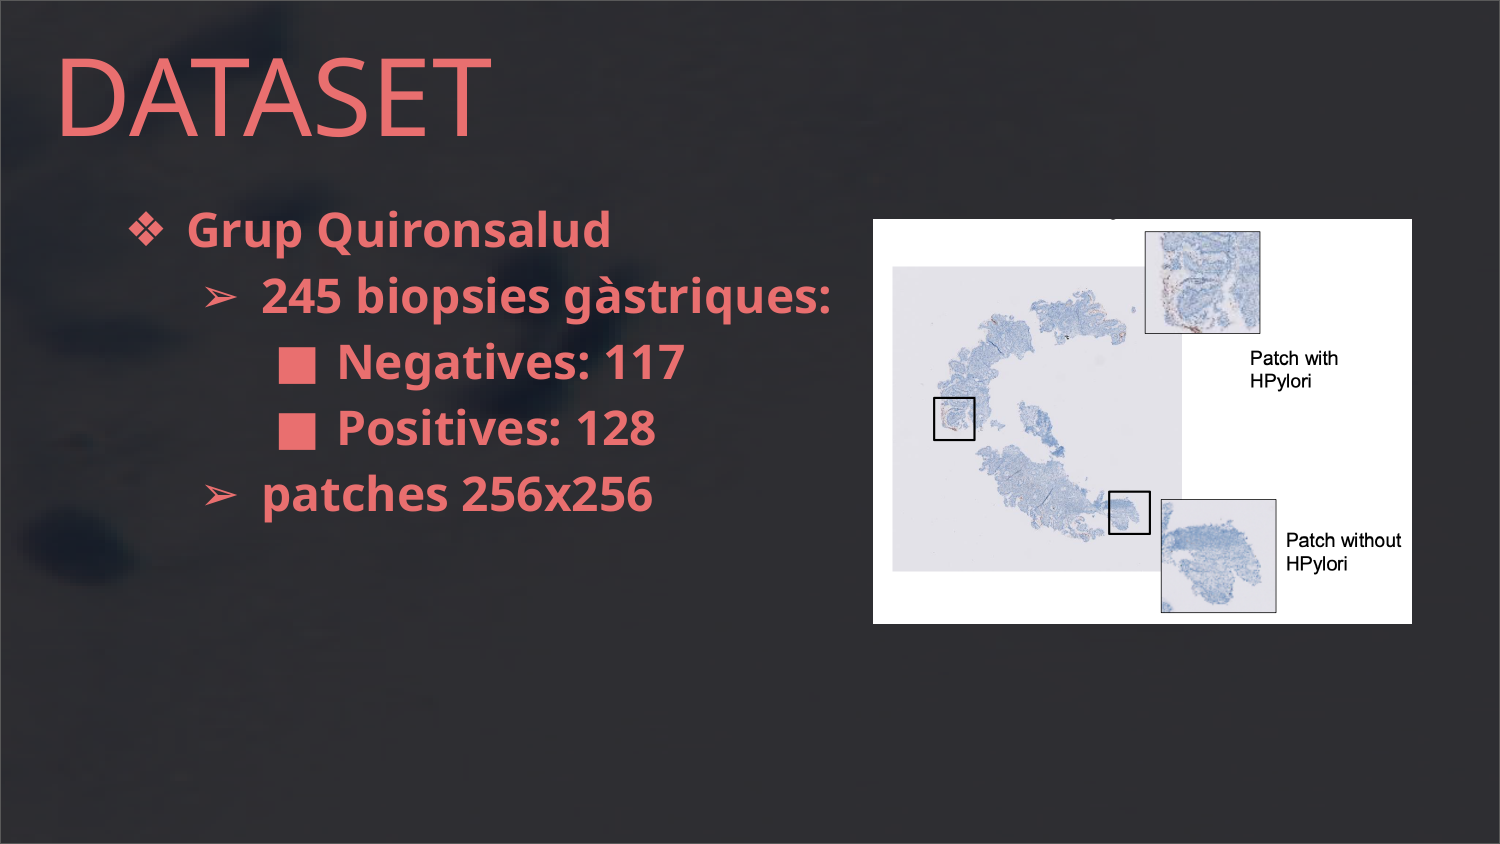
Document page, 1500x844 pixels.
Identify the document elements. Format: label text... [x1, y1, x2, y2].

text_box DATASET [37, 13, 1419, 151]
text_box [0, 0, 1500, 844]
picture [873, 219, 1412, 625]
text_box Grup Quironsalud 245 biopsies gàstriques: Negatives: 117 Positives: 128 patches 256x256 [96, 175, 885, 784]
